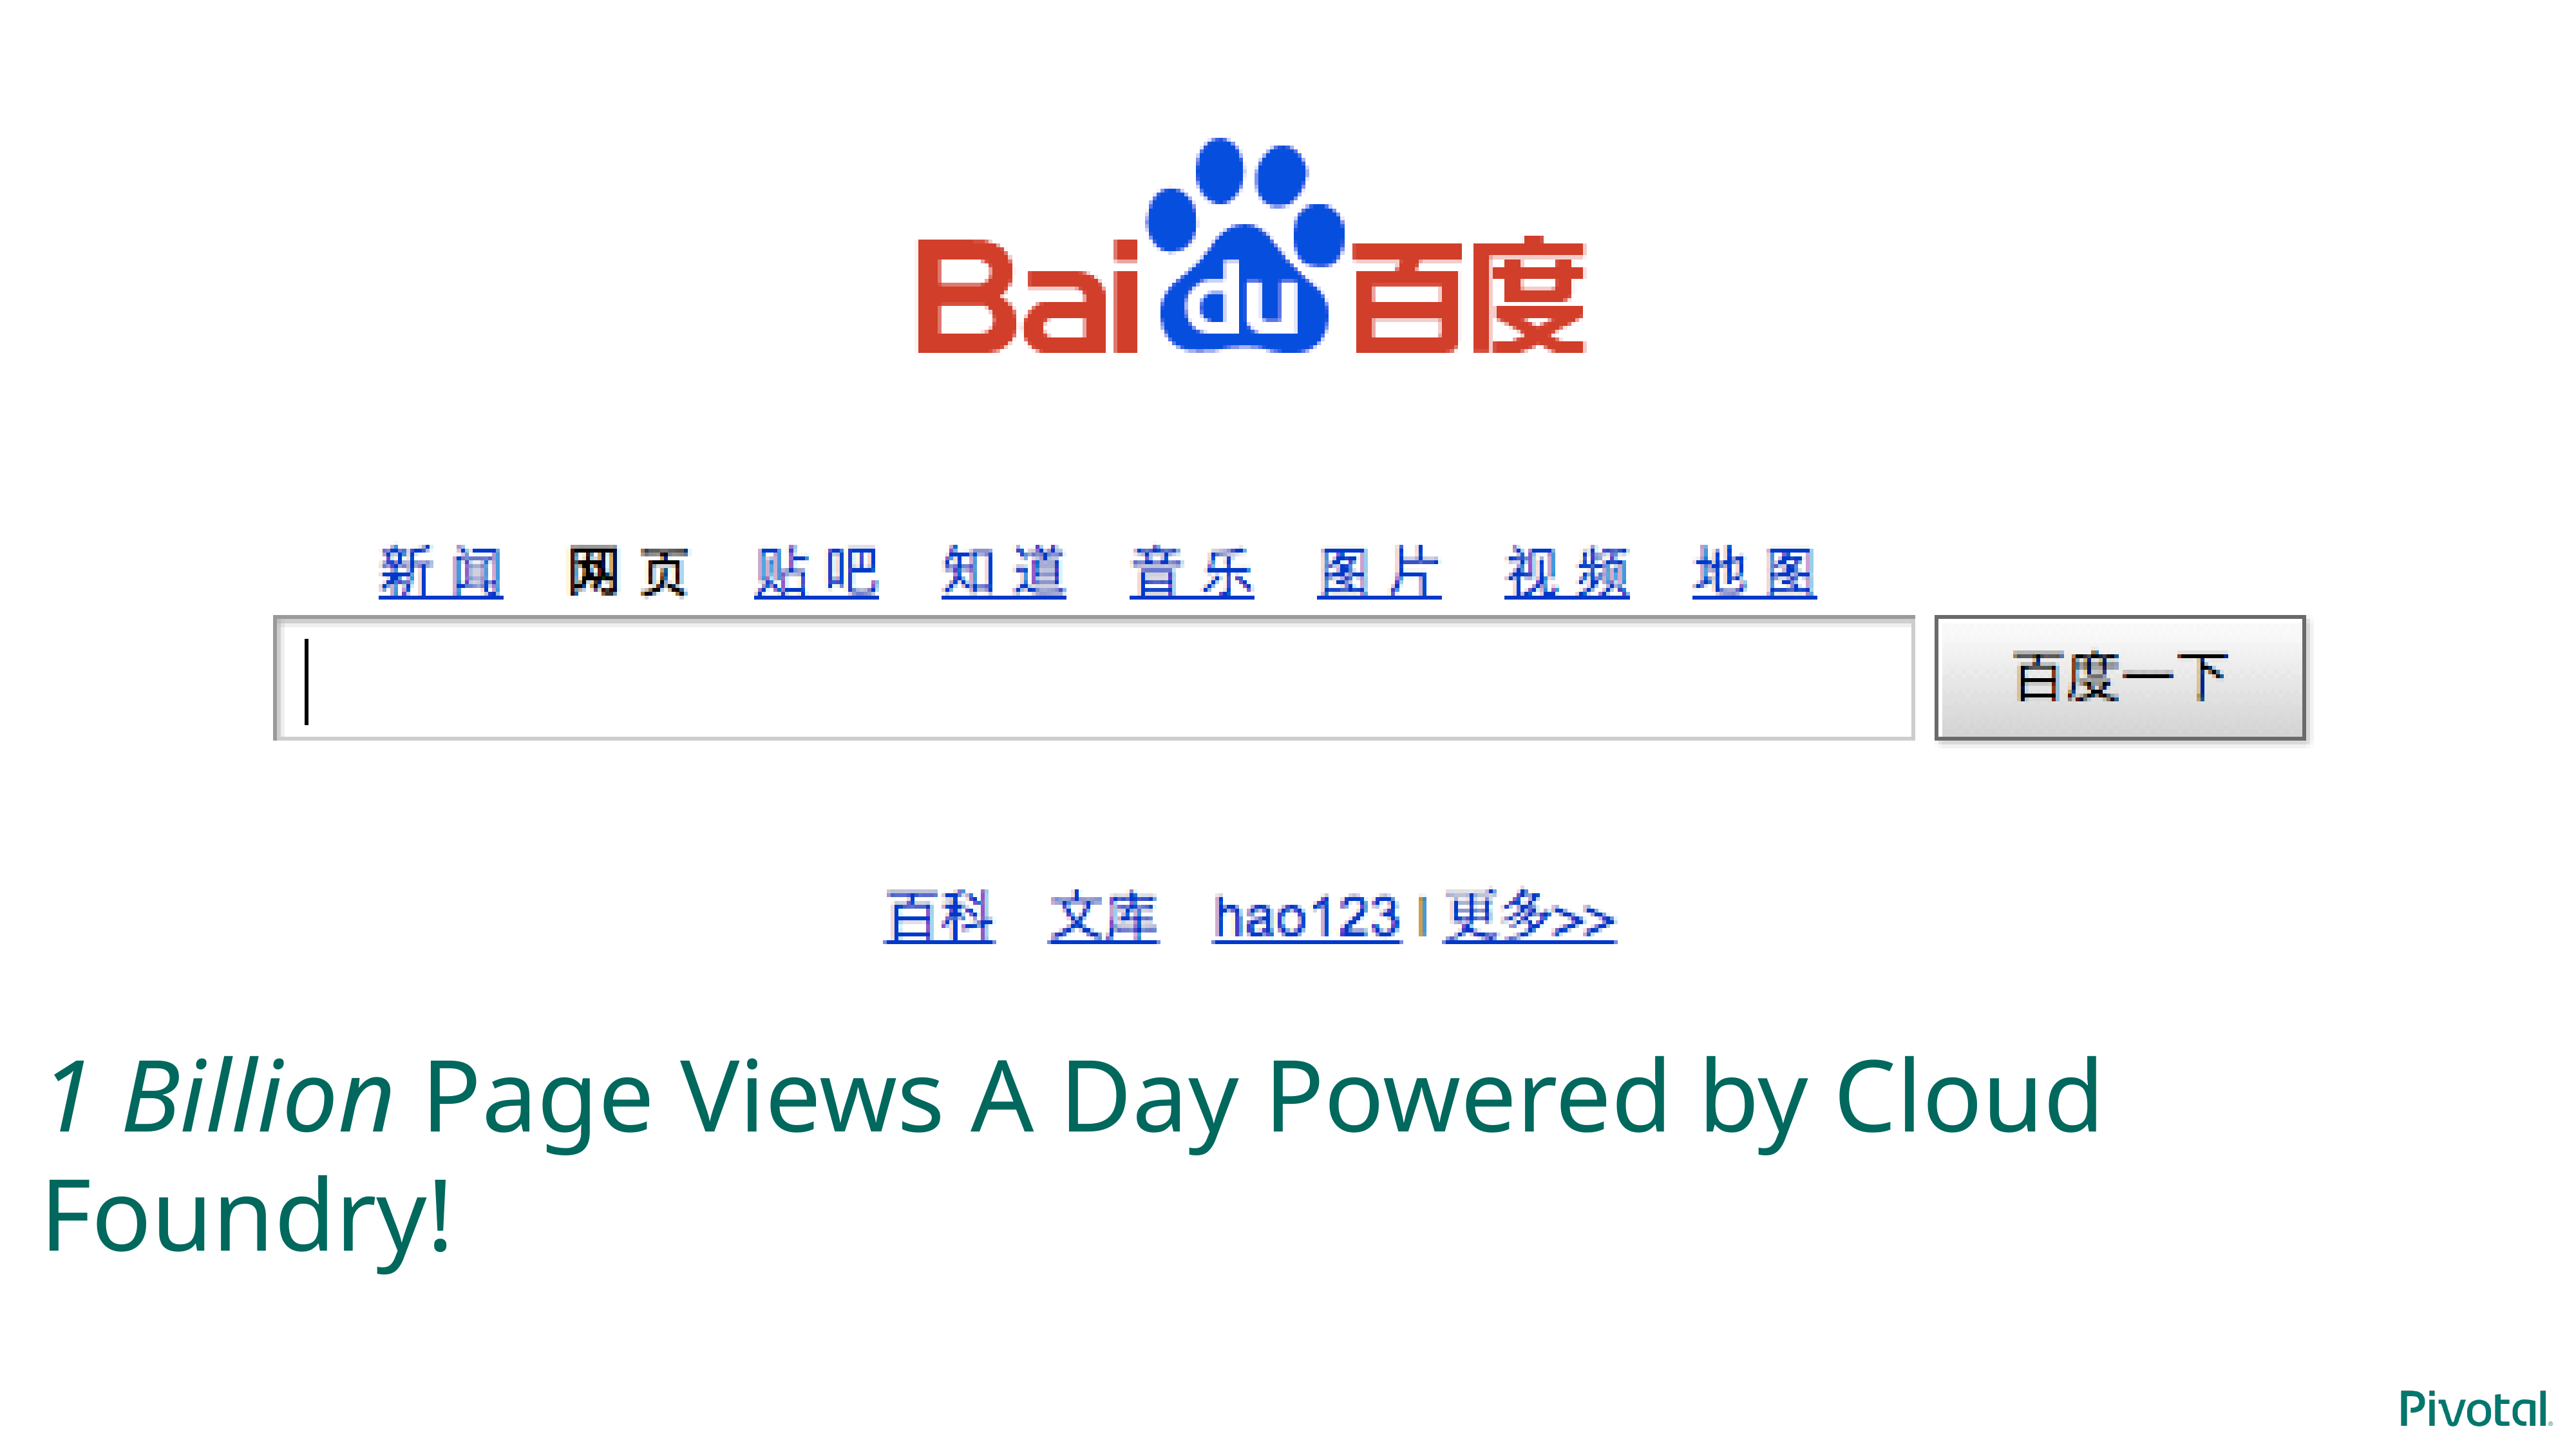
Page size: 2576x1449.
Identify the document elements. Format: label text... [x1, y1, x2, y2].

title 1 Billion Page Views A Day Powered by Cloud Foundry! [27, 1030, 2549, 1273]
picture [128, 65, 2448, 1022]
picture [2339, 1356, 2576, 1449]
